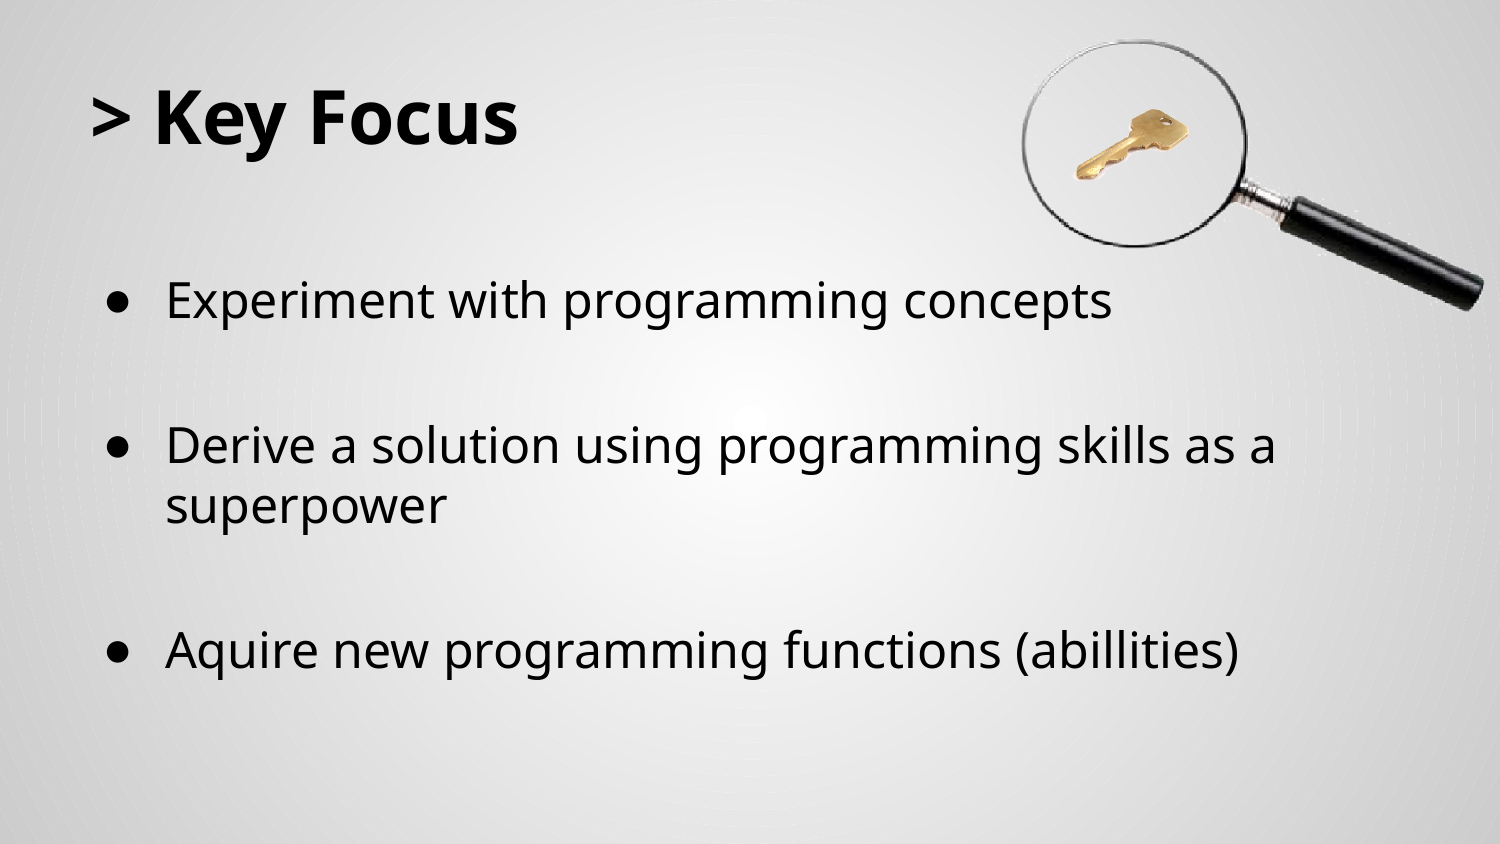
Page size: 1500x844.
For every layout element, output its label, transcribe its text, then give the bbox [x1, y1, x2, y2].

picture [992, 13, 1500, 339]
list Experiment with programming concepts Derive a solution using programming skills as a superpower Aquire new programming functions (abillities) [75, 253, 1436, 705]
title > Key Focus [75, 33, 987, 175]
